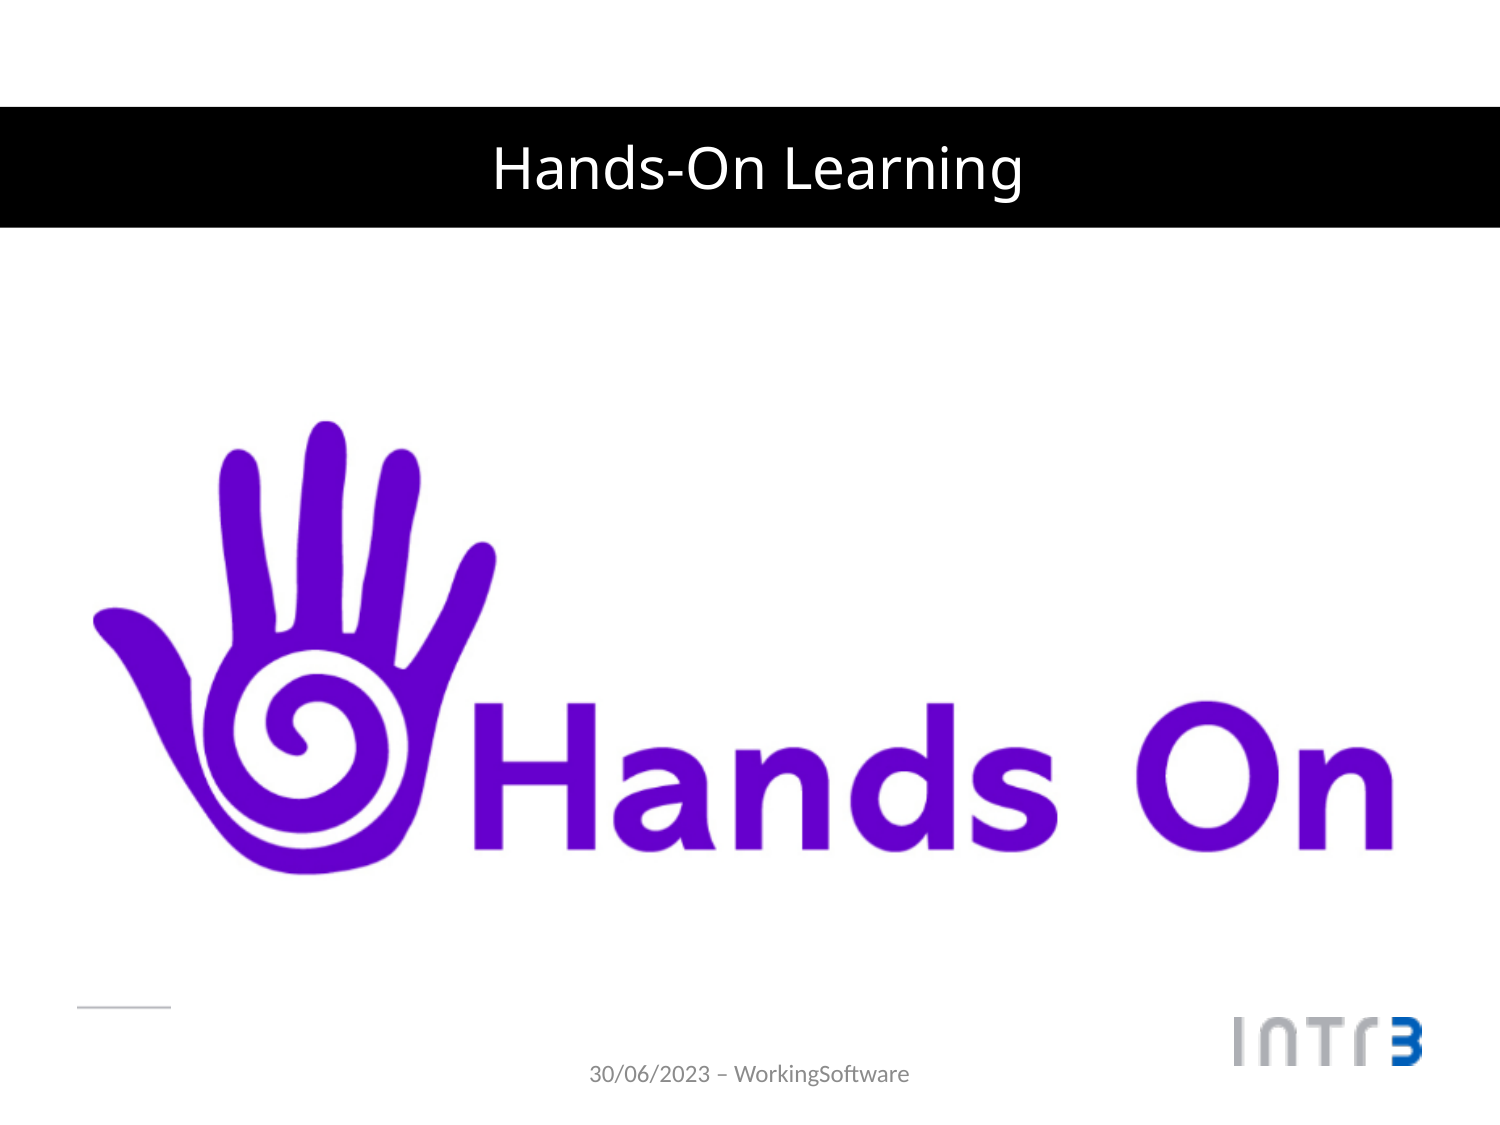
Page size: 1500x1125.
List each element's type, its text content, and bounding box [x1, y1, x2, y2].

text_box [0, 106, 1500, 229]
picture [77, 1005, 171, 1012]
footer 30/06/2023 – WorkingSoftware [496, 1042, 1004, 1103]
picture [79, 360, 1421, 911]
title Hands-On Learning [68, 105, 1448, 228]
picture [1234, 1017, 1422, 1066]
